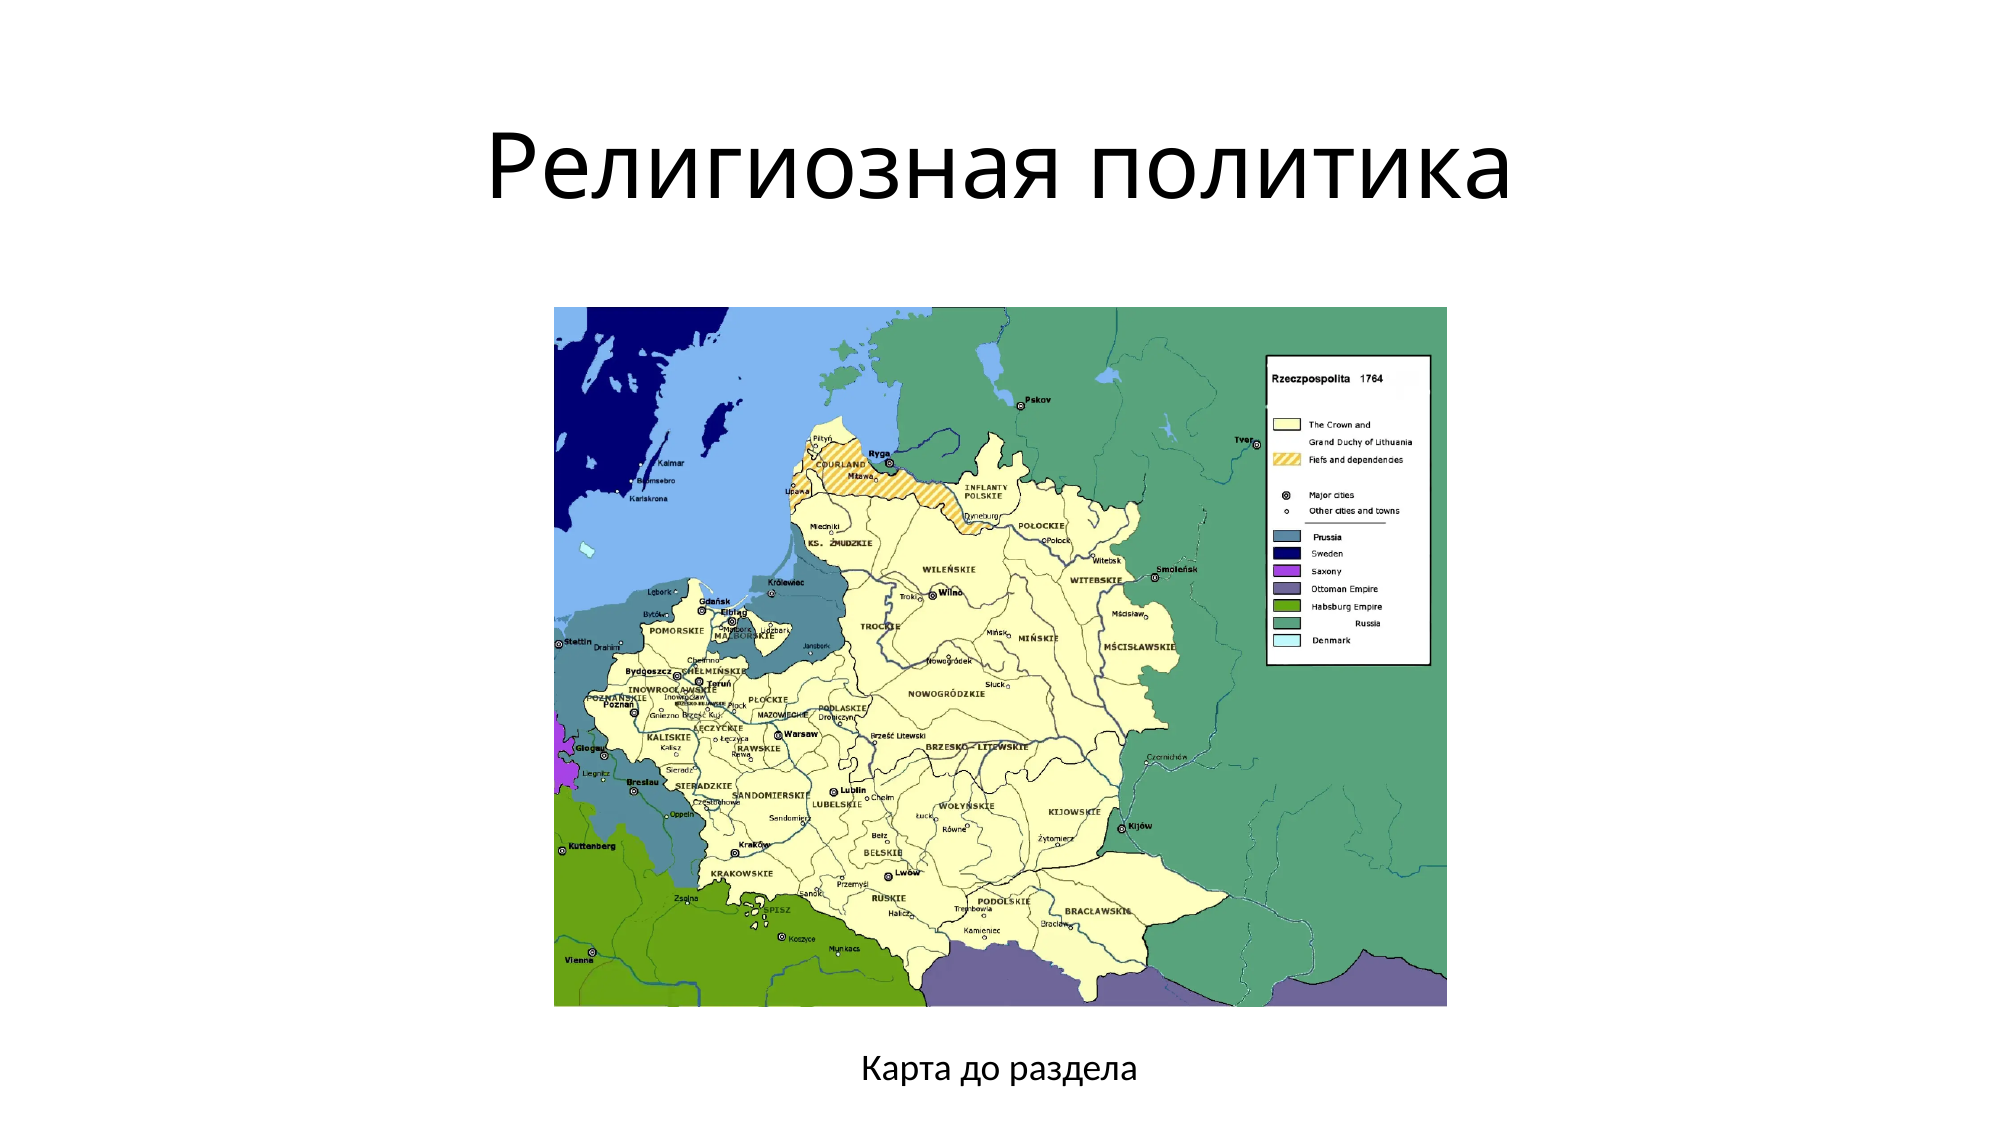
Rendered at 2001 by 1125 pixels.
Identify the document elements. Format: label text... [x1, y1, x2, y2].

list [546, 299, 1454, 1014]
text_box Карта до раздела [846, 1035, 1154, 1096]
title Религиозная политика [137, 59, 1863, 278]
